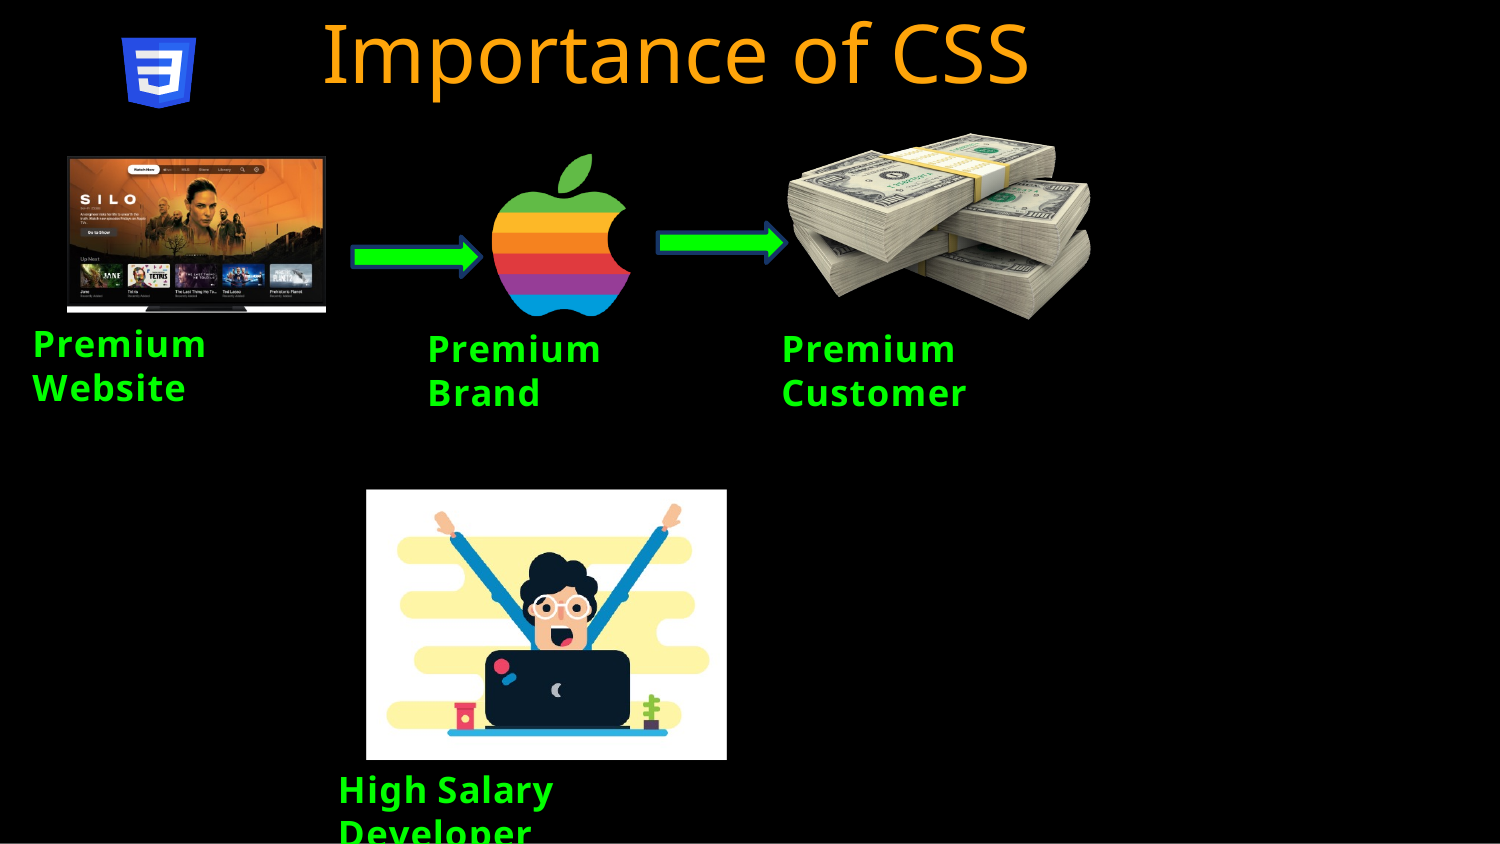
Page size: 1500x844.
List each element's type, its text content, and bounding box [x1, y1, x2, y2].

picture [120, 19, 197, 110]
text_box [350, 234, 484, 280]
picture [39, 128, 353, 321]
title Importance of CSS [320, 0, 1066, 144]
text_box Premium Brand [425, 323, 698, 414]
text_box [655, 220, 789, 266]
picture [352, 475, 749, 775]
text_box High Salary Developer [335, 765, 745, 844]
picture [786, 133, 1091, 321]
picture [481, 143, 642, 330]
text_box Premium Website [30, 319, 351, 409]
text_box Premium Customer [779, 323, 1118, 414]
